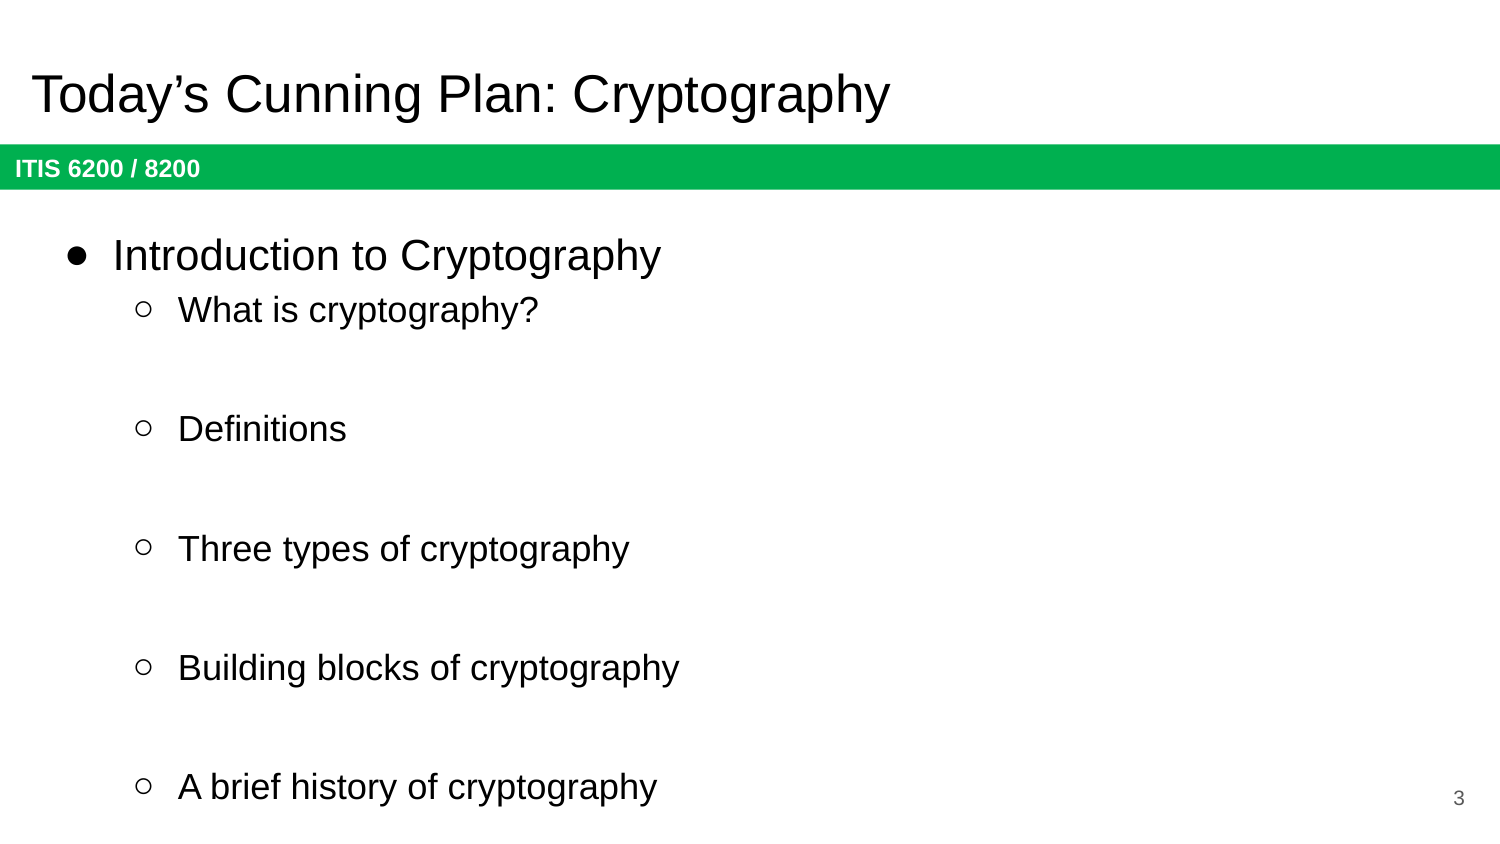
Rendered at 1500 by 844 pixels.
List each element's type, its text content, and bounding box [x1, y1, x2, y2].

list Introduction to Cryptography What is cryptography? Definitions Three types of cryptography Building blocks of cryptography A brief history of cryptography [32, 204, 1431, 823]
slide_number 3 [1389, 764, 1480, 830]
title Today’s Cunning Plan: Cryptography [16, 44, 1415, 139]
